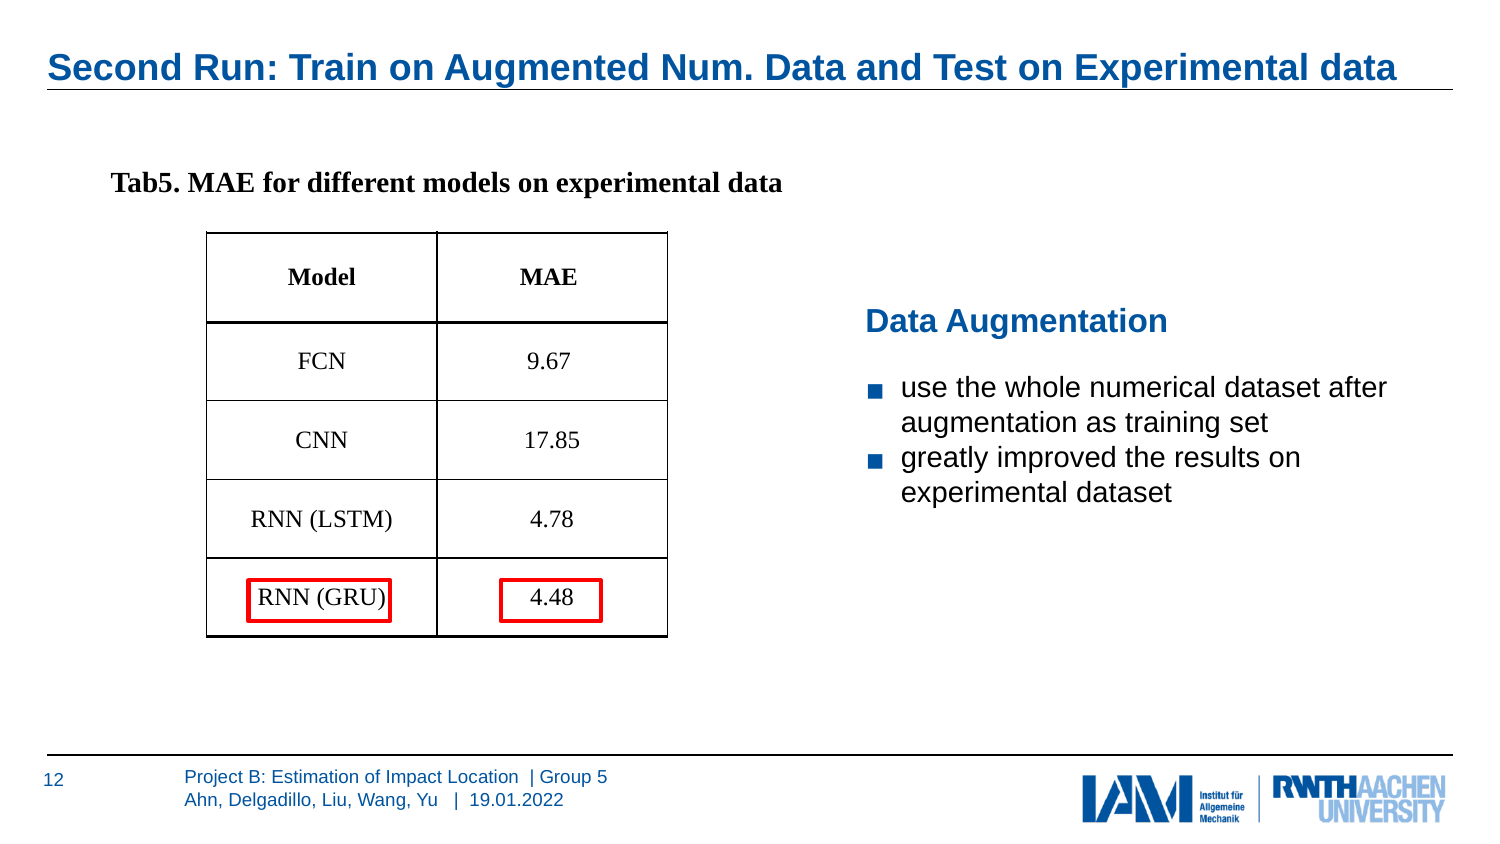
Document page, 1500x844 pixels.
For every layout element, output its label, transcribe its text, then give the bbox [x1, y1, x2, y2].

table_header MAE [438, 234, 667, 321]
table_cell RNN (LSTM) [207, 480, 436, 557]
text_box Tab5. MAE for different models on experimental data [95, 156, 1053, 207]
table_cell 9.67 [438, 324, 667, 400]
text_box [499, 578, 603, 623]
text_box [246, 578, 392, 623]
table_cell RNN (GRU) [207, 559, 436, 635]
table_cell FCN [207, 324, 436, 400]
table_cell CNN [207, 401, 436, 479]
table_cell 4.78 [438, 480, 667, 557]
text_box Data Augmentation use the whole numerical dataset after augmentation as training set greatly improved the results on experimental dataset [850, 291, 1453, 517]
picture [1068, 752, 1459, 844]
table_cell 17.85 [438, 401, 667, 479]
title Second Run: Train on Augmented Num. Data and Test on Experimental data [47, 22, 1453, 89]
table_cell 4.48 [438, 559, 667, 635]
table_header Model [207, 234, 436, 321]
